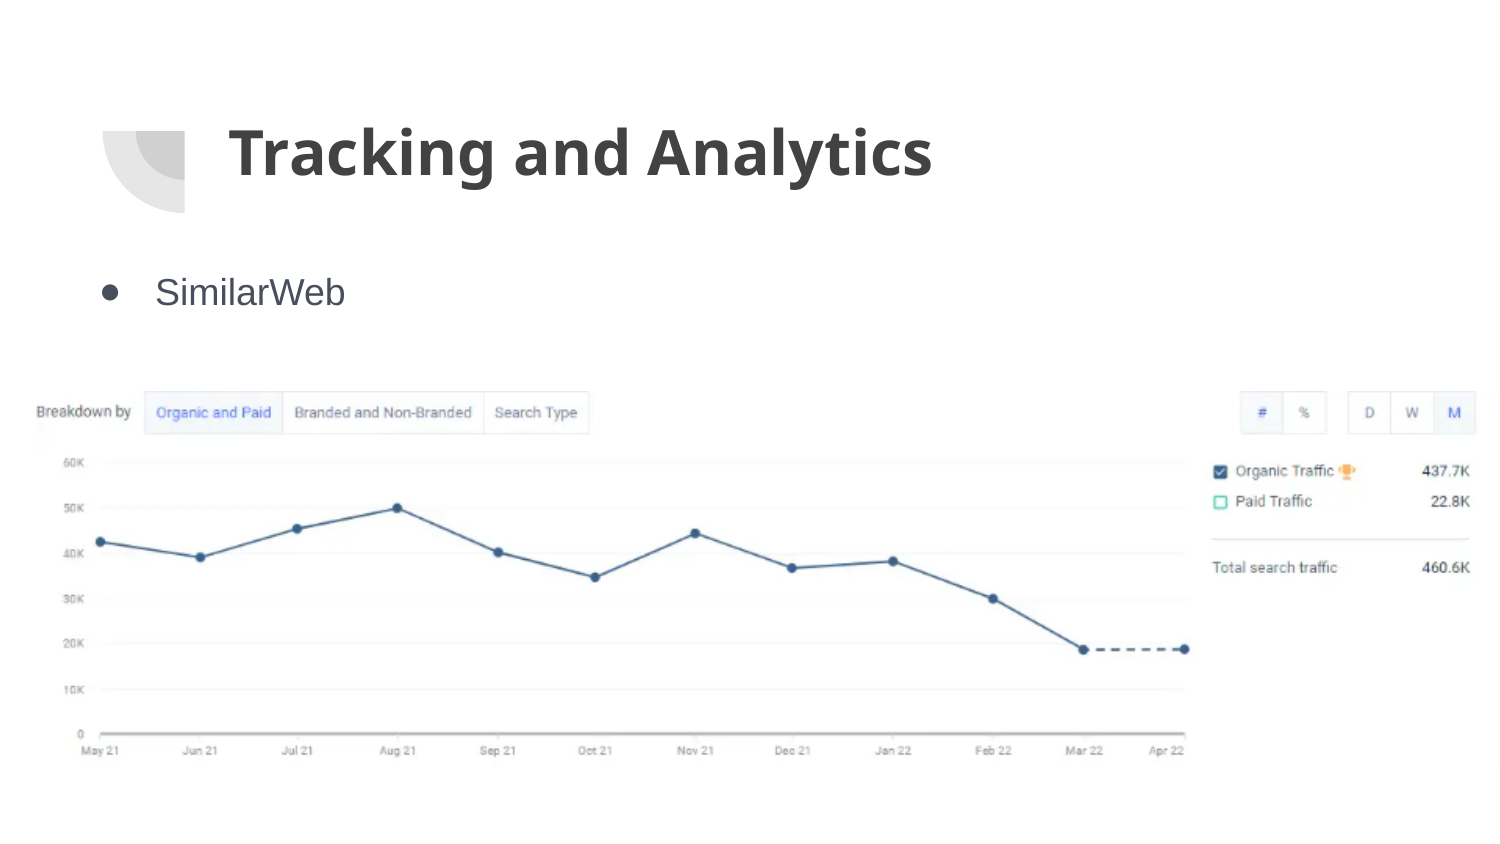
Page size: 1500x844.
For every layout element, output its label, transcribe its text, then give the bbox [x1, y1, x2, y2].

list SimilarWeb [65, 246, 1219, 390]
title Tracking and Analytics [213, 98, 1368, 263]
picture [34, 391, 1500, 799]
